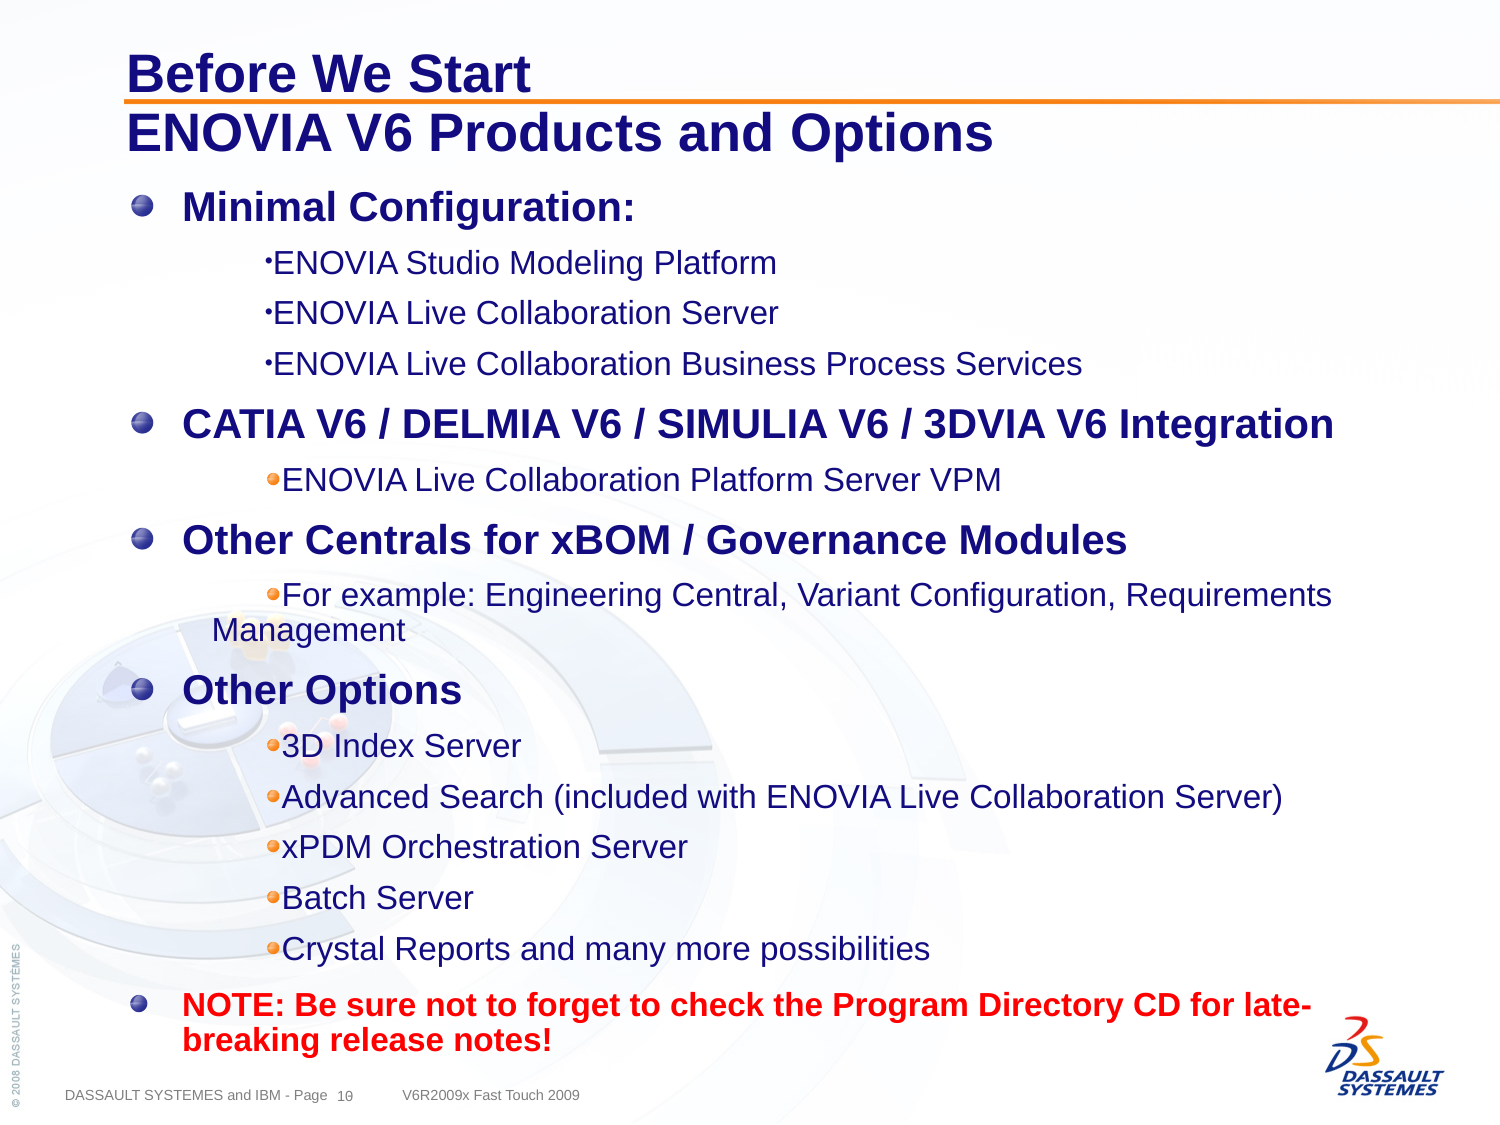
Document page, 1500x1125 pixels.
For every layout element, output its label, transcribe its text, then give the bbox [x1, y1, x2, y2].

title Before We Start ENOVIA V6 Products and Options [125, 12, 1477, 163]
list Minimal Configuration: ENOVIA Studio Modeling Platform ENOVIA Live Collaboration Server ENOVIA Live Collaboration Business Process Services CATIA V6 / DELMIA V6 / SIMULIA V6 / 3DVIA V6 Integration ENOVIA Live Collaboration Platform Server VPM Other Centrals for xBOM / Governance Modules For example: Engineering Central, Variant Configuration, Requirements Management Other Options 3D Index Server Advanced Search (included with ENOVIA Live Collaboration Server) xPDM Orchestration Server Batch Server Crystal Reports and many more possibilities NOTE: Be sure not to forget to check the Program Directory CD for late-breaking release notes! [111, 178, 1462, 751]
picture [0, 0, 1500, 1124]
